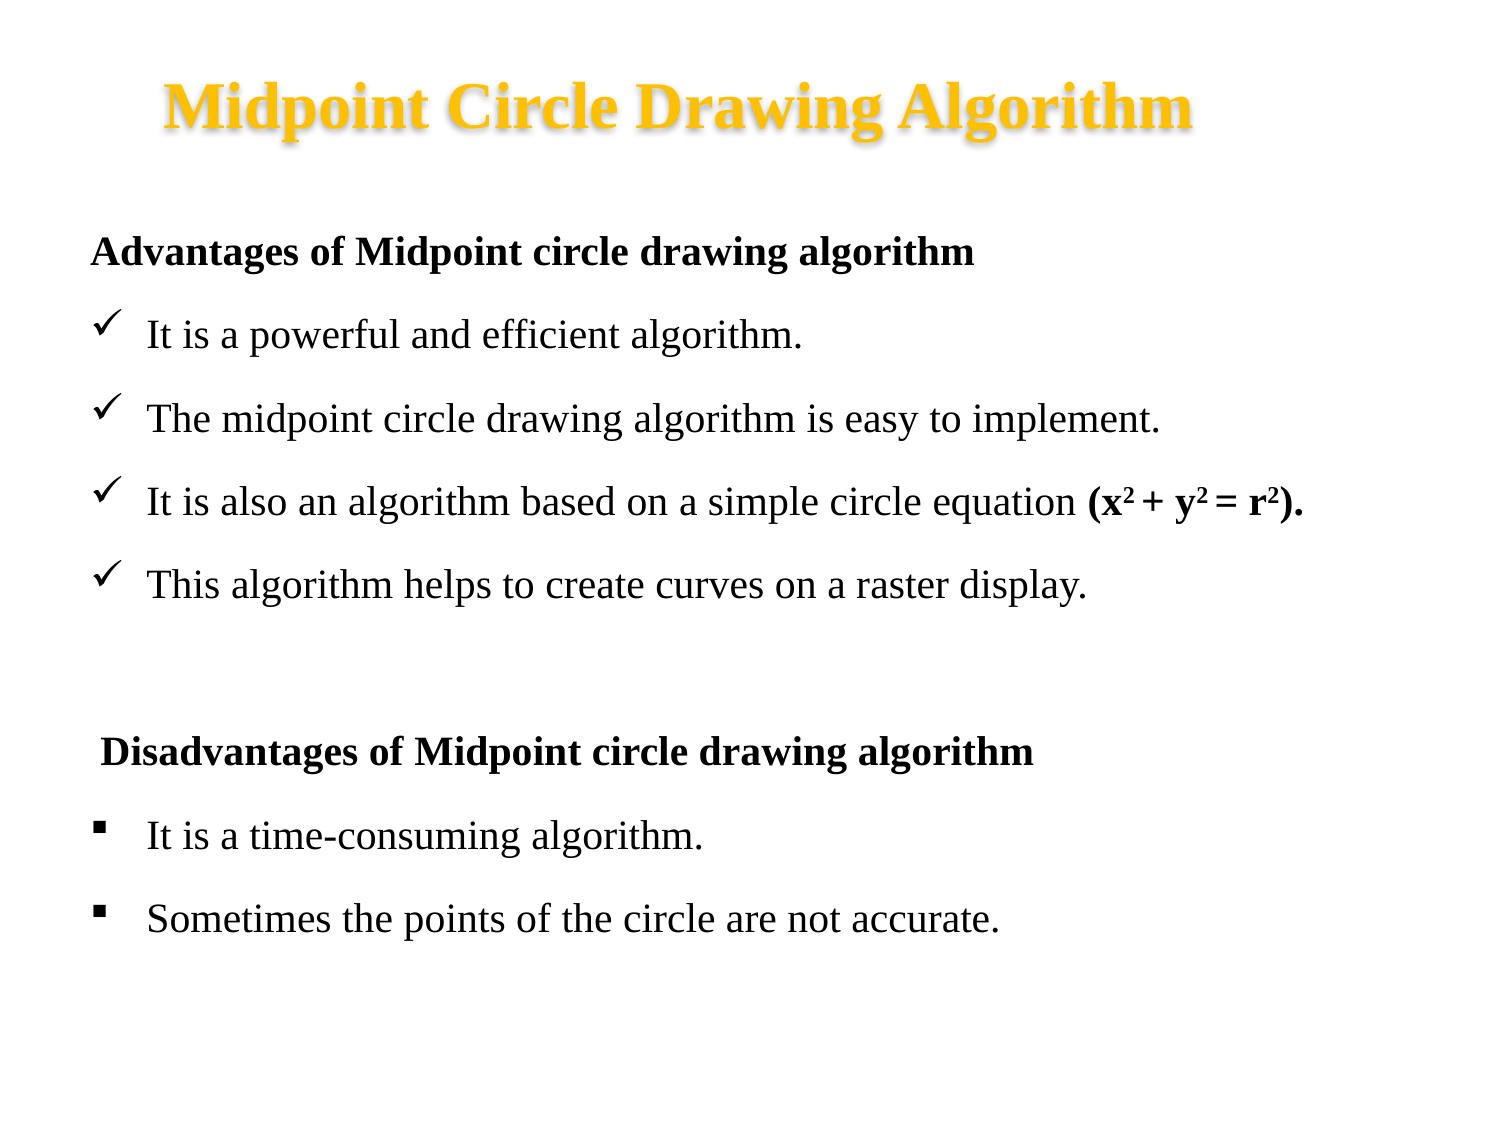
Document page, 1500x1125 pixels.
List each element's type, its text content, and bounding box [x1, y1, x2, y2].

text_box Midpoint Circle Drawing Algorithm [88, 66, 1270, 138]
list Advantages of Midpoint circle drawing algorithm It is a powerful and efficient algorithm. The midpoint circle drawing algorithm is easy to implement. It is also an algorithm based on a simple circle equation (x2 + y2 = r2). This algorithm helps to create curves on a raster display. Disadvantages of Midpoint circle drawing algorithm It is a time-consuming algorithm. Sometimes the points of the circle are not accurate. [75, 190, 1459, 1047]
